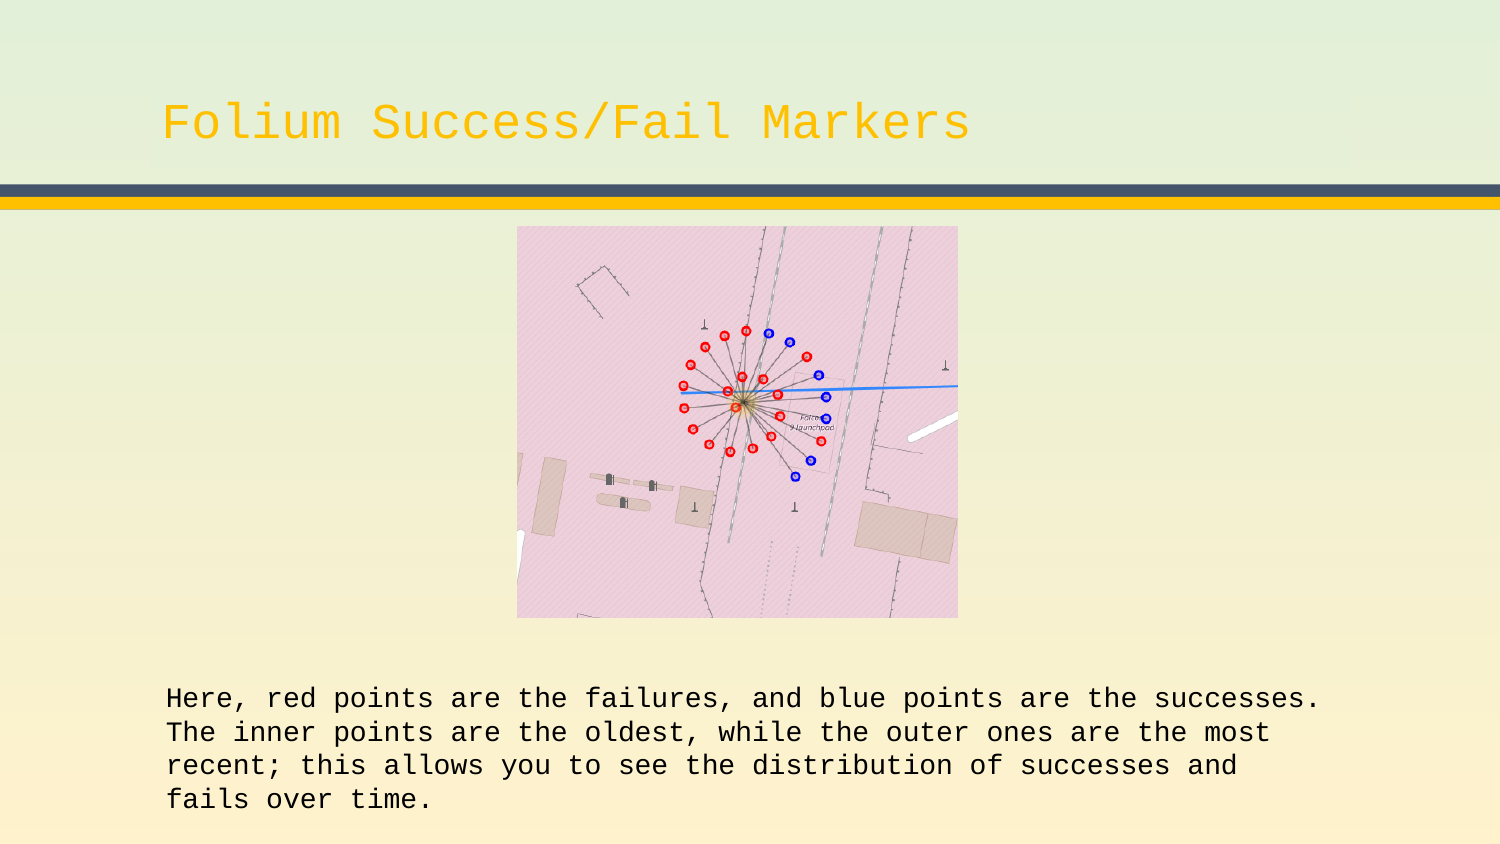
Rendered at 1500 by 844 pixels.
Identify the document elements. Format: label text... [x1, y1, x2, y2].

text_box Here, red points are the failures, and blue points are the successes. The inner points are the oldest, while the outer ones are the most recent; this allows you to see the distribution of successes and fails over time. [151, 671, 1351, 822]
text_box Folium Success/Fail Markers [149, 62, 1350, 183]
text_box [0, 196, 1500, 210]
text_box [0, 183, 1500, 196]
picture [517, 225, 958, 618]
